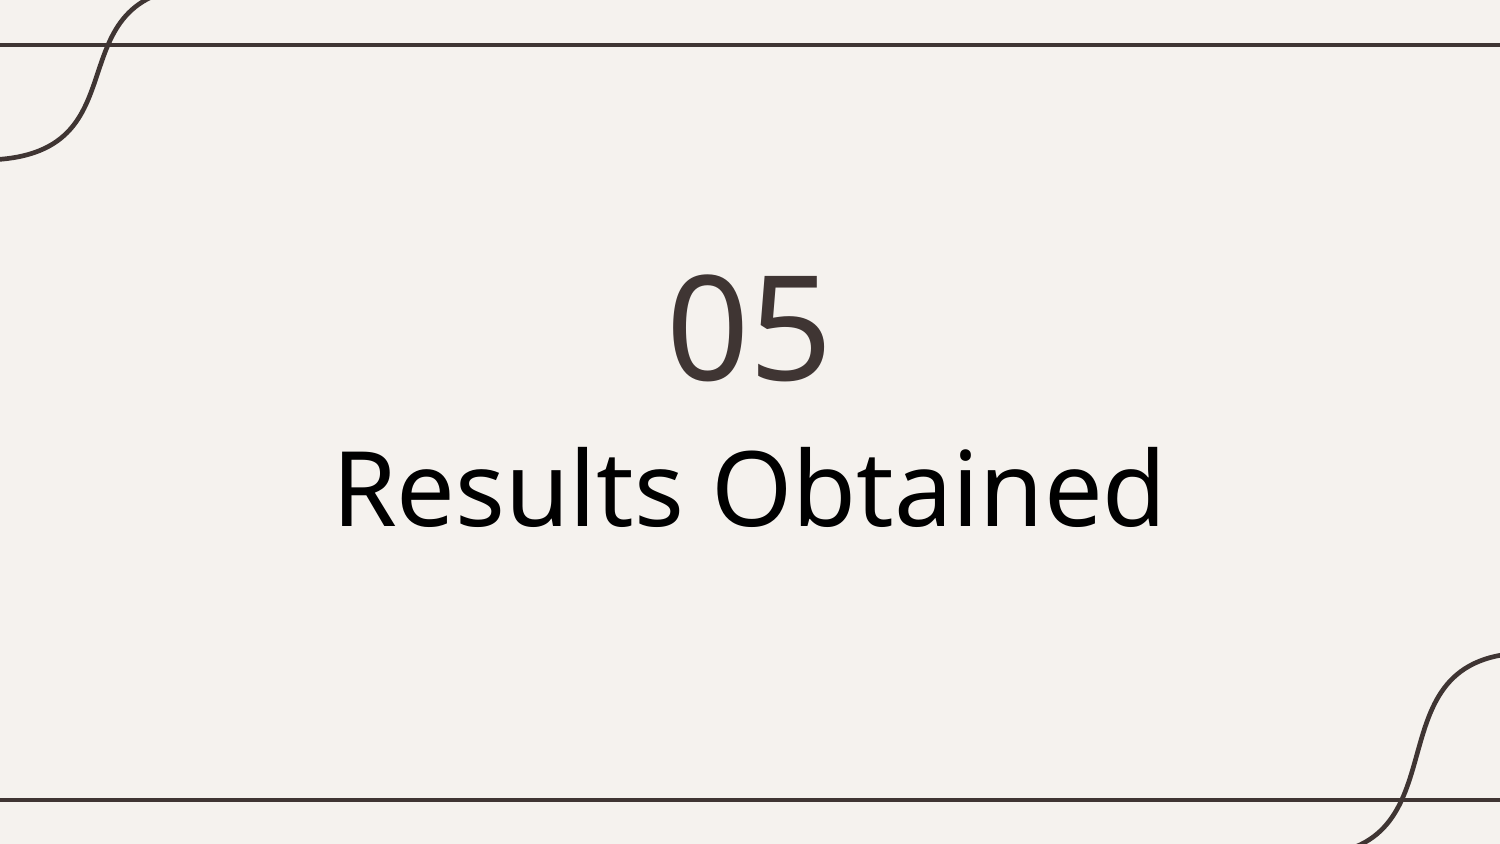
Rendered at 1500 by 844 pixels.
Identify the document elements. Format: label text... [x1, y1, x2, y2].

title Results Obtained [291, 406, 1209, 542]
title 05 [614, 219, 886, 381]
